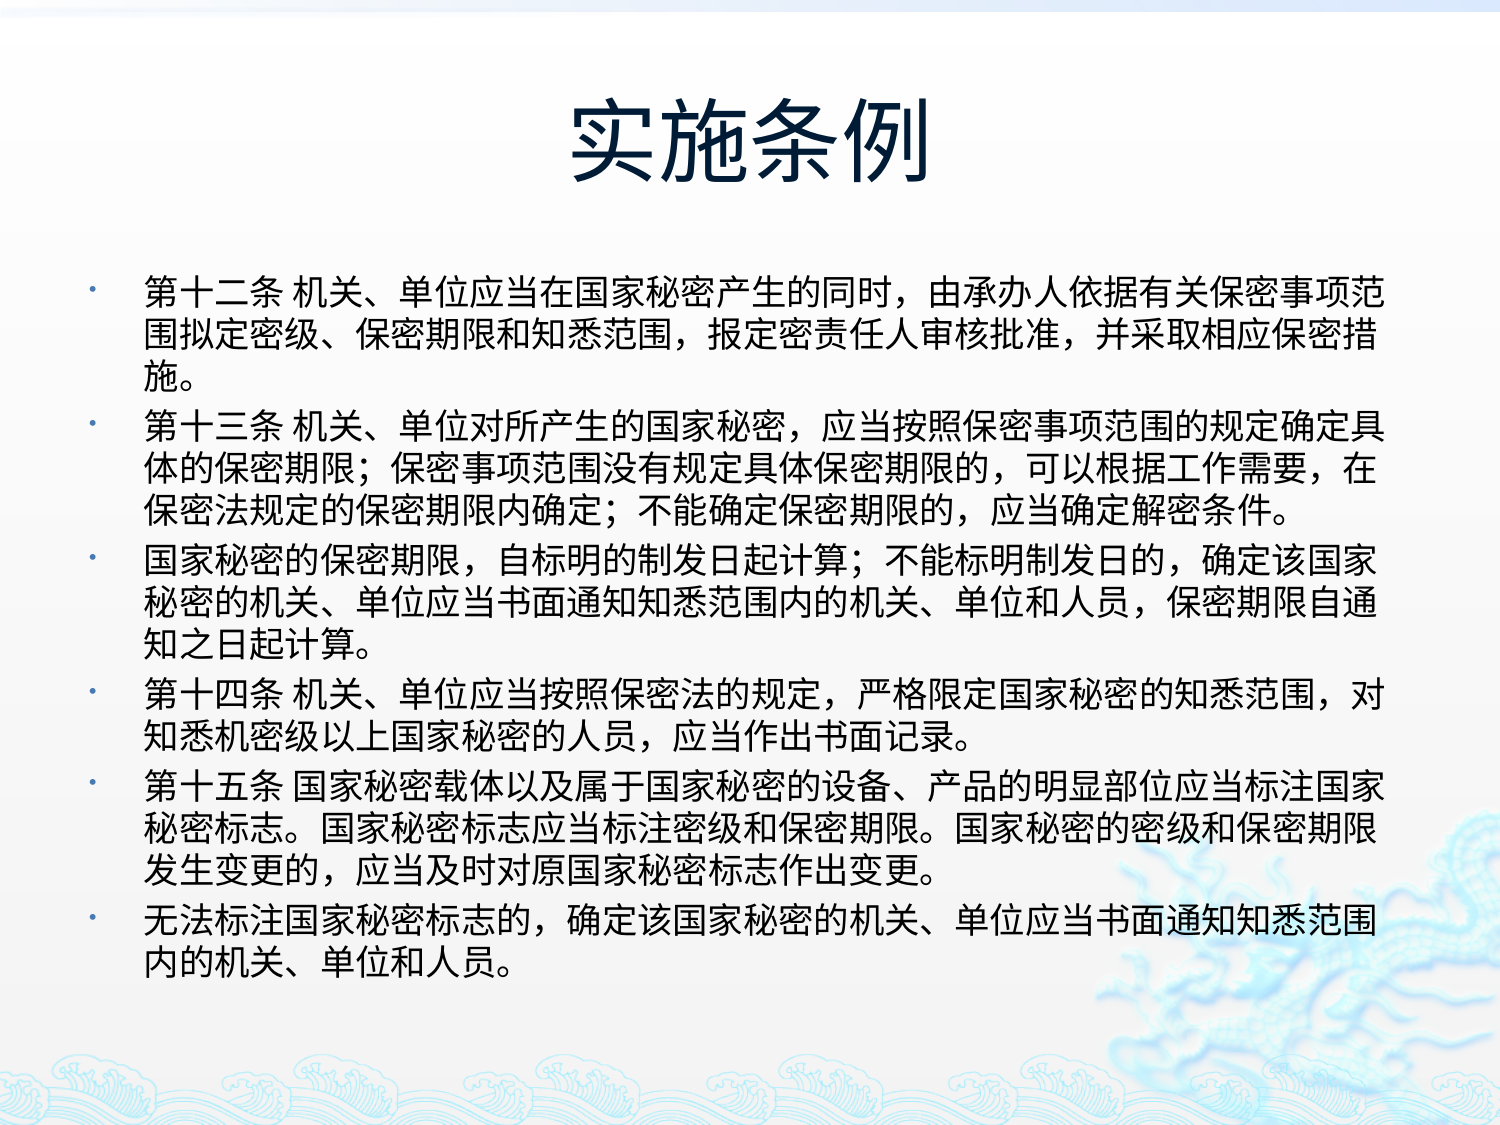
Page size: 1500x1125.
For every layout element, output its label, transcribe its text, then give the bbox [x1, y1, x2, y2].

title 实施条例 [75, 45, 1425, 233]
list 第十二条 机关、单位应当在国家秘密产生的同时，由承办人依据有关保密事项范围拟定密级、保密期限和知悉范围，报定密责任人审核批准，并采取相应保密措施。 第十三条 机关、单位对所产生的国家秘密，应当按照保密事项范围的规定确定具体的保密期限；保密事项范围没有规定具体保密期限的，可以根据工作需要，在保密法规定的保密期限内确定；不能确定保密期限的，应当确定解密条件。 国家秘密的保密期限，自标明的制发日起计算；不能标明制发日的，确定该国家秘密的机关、单位应当书面通知知悉范围内的机关、单位和人员，保密期限自通知之日起计算。 第十四条 机关、单位应当按照保密法的规定，严格限定国家秘密的知悉范围，对知悉机密级以上国家秘密的人员，应当作出书面记录。 第十五条 国家秘密载体以及属于国家秘密的设备、产品的明显部位应当标注国家秘密标志。国家秘密标志应当标注密级和保密期限。国家秘密的密级和保密期限发生变更的，应当及时对原国家秘密标志作出变更。 无法标注国家秘密标志的，确定该国家秘密的机关、单位应当书面通知知悉范围内的机关、单位和人员。 [75, 262, 1425, 1005]
